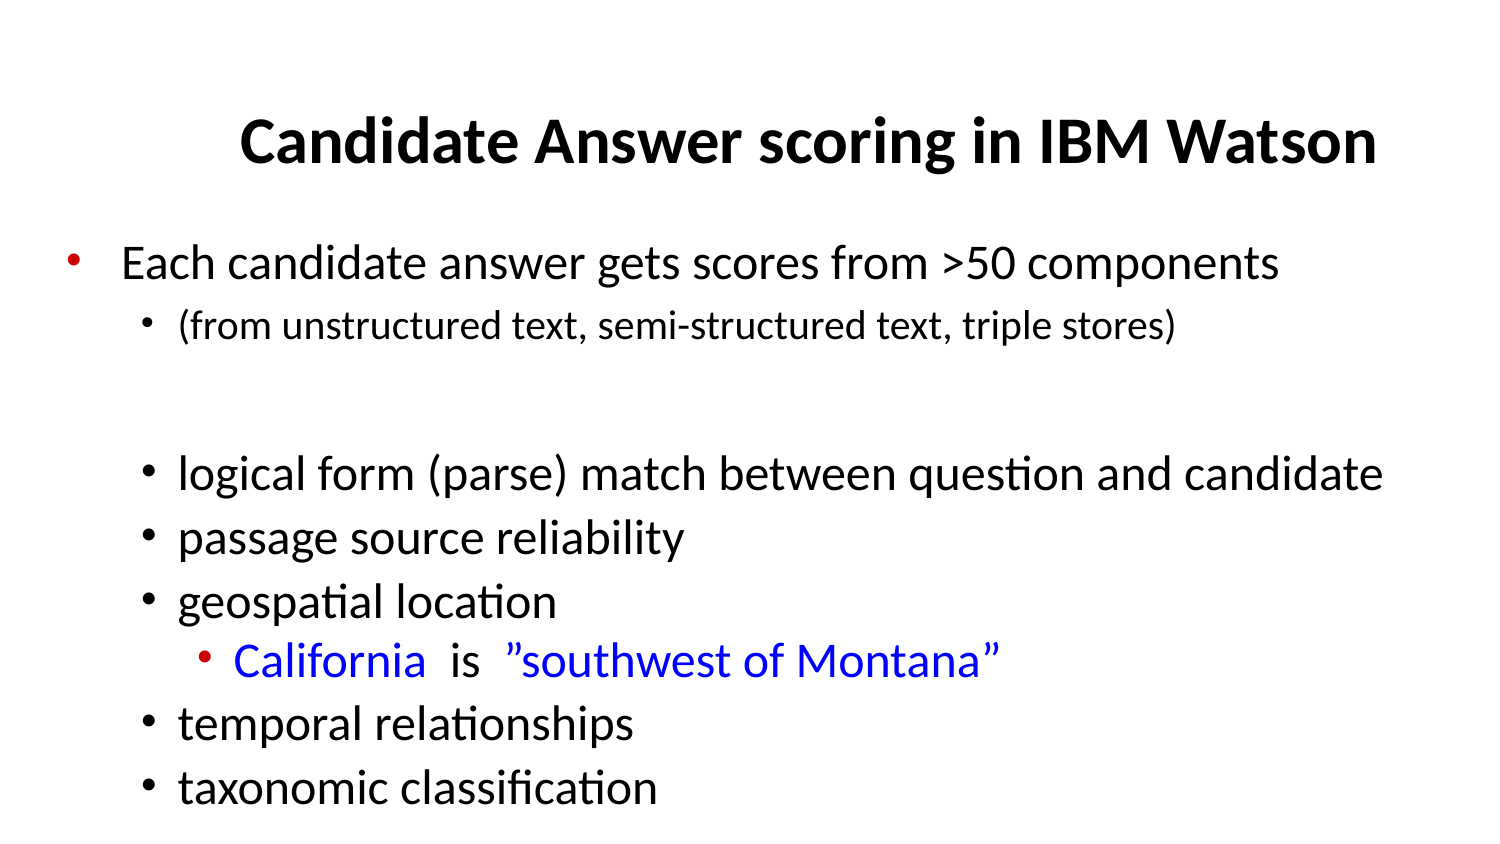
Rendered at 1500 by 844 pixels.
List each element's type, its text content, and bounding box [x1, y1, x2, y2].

slide_number 41 [49, 771, 376, 829]
title Candidate Answer scoring in IBM Watson [225, 62, 1450, 185]
list Each candidate answer gets scores from >50 components (from unstructured text, semi-structured text, triple stores) logical form (parse) match between question and candidate passage source reliability geospatial location California is ”southwest of Montana” temporal relationships taxonomic classification [50, 221, 1450, 769]
